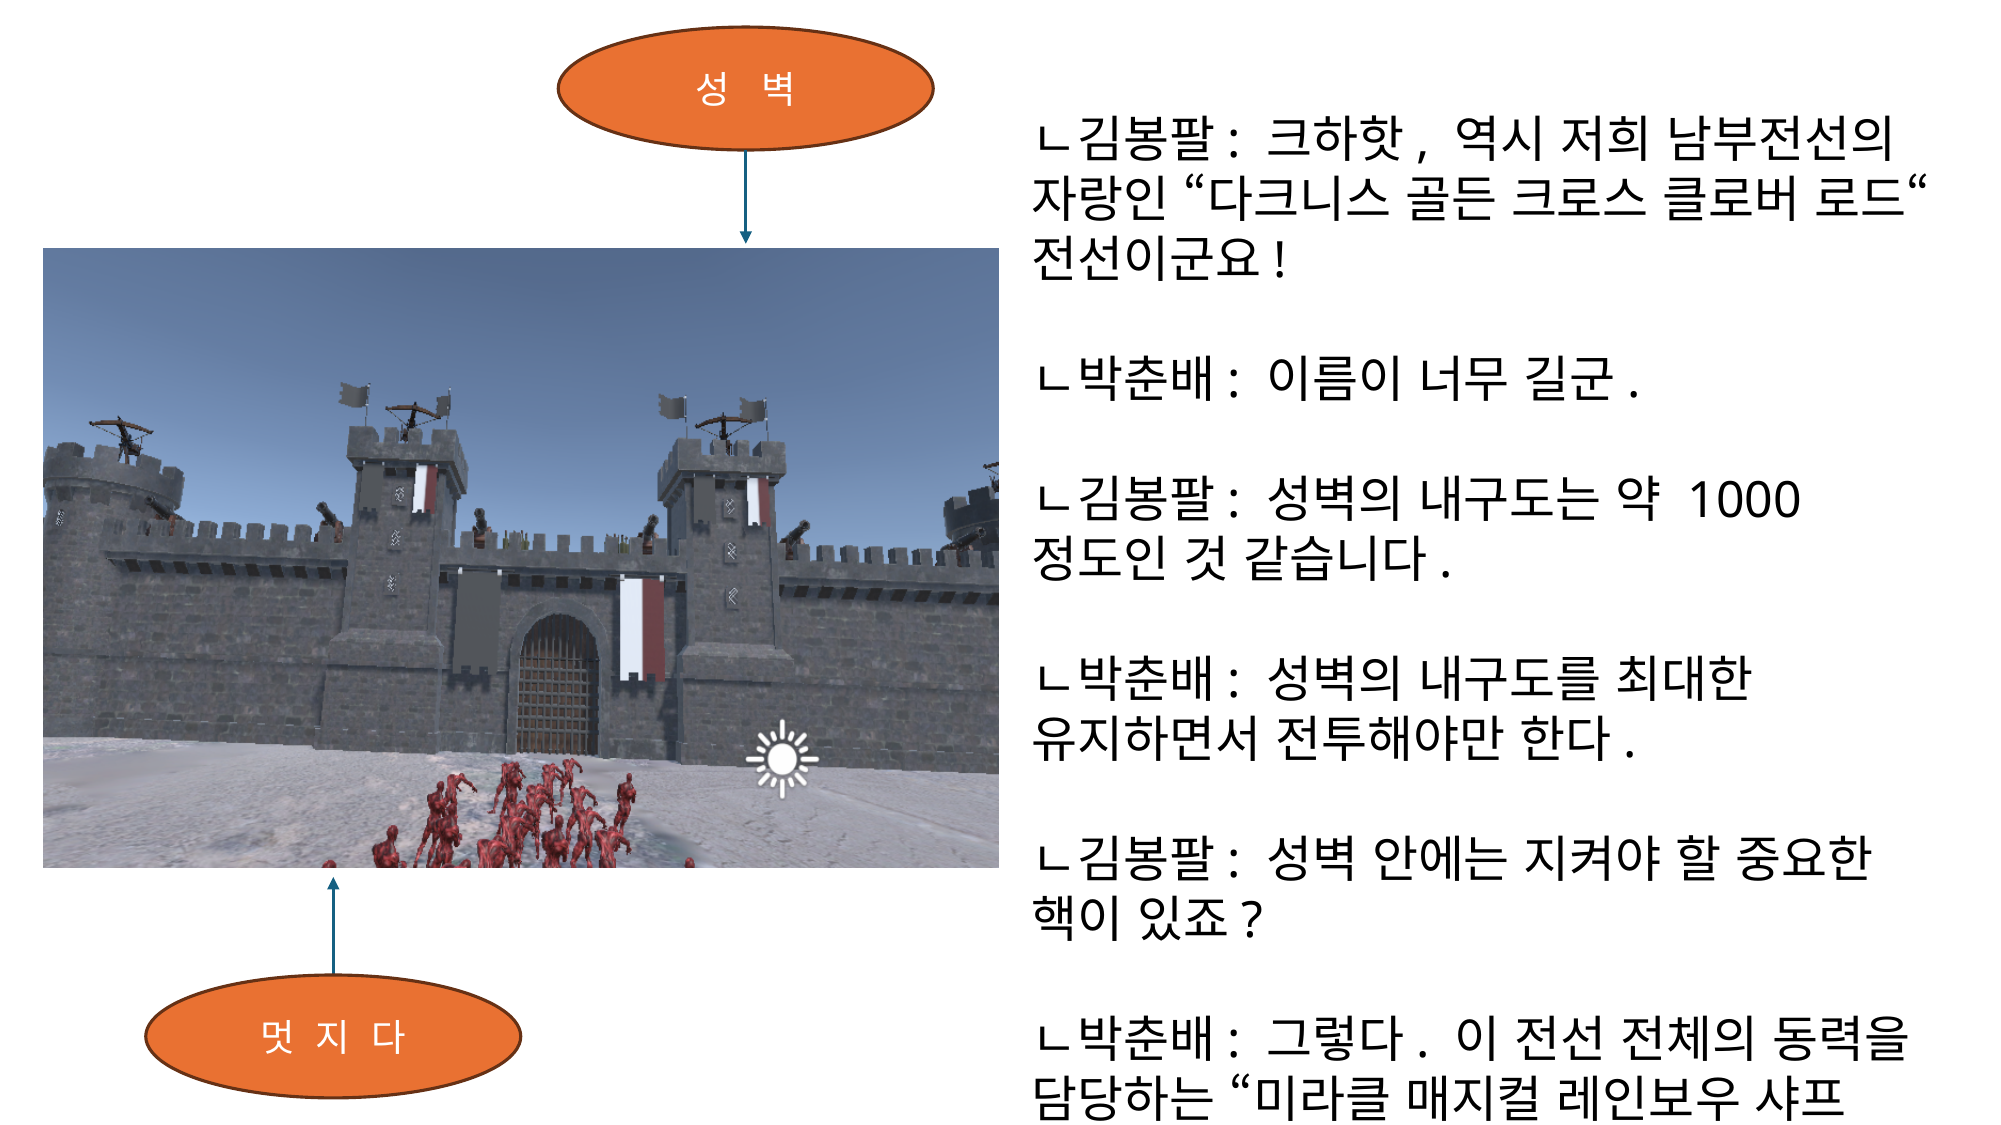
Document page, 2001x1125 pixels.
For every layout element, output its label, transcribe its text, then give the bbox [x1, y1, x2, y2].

text_box ㄴ김봉팔: 크하핫, 역시 저희 남부전선의 자랑인 “다크니스 골든 크로스 클로버 로드“ 전선이군요! ㄴ박춘배: 이름이 너무 길군. ㄴ김봉팔: 성벽의 내구도는 약 1000정도인 것 같습니다. ㄴ박춘배: 성벽의 내구도를 최대한 유지하면서 전투해야만 한다. ㄴ김봉팔: 성벽 안에는 지켜야 할 중요한 핵이 있죠? ㄴ박춘배: 그렇다. 이 전선 전체의 동력을 담당하는 “미라클 매지컬 레인보우 샤프 크리스탈”이 존재하지. [1016, 100, 1957, 1125]
text_box 멋 지 다 [144, 973, 523, 1100]
picture [42, 247, 999, 869]
text_box 성 벽 [556, 25, 935, 152]
